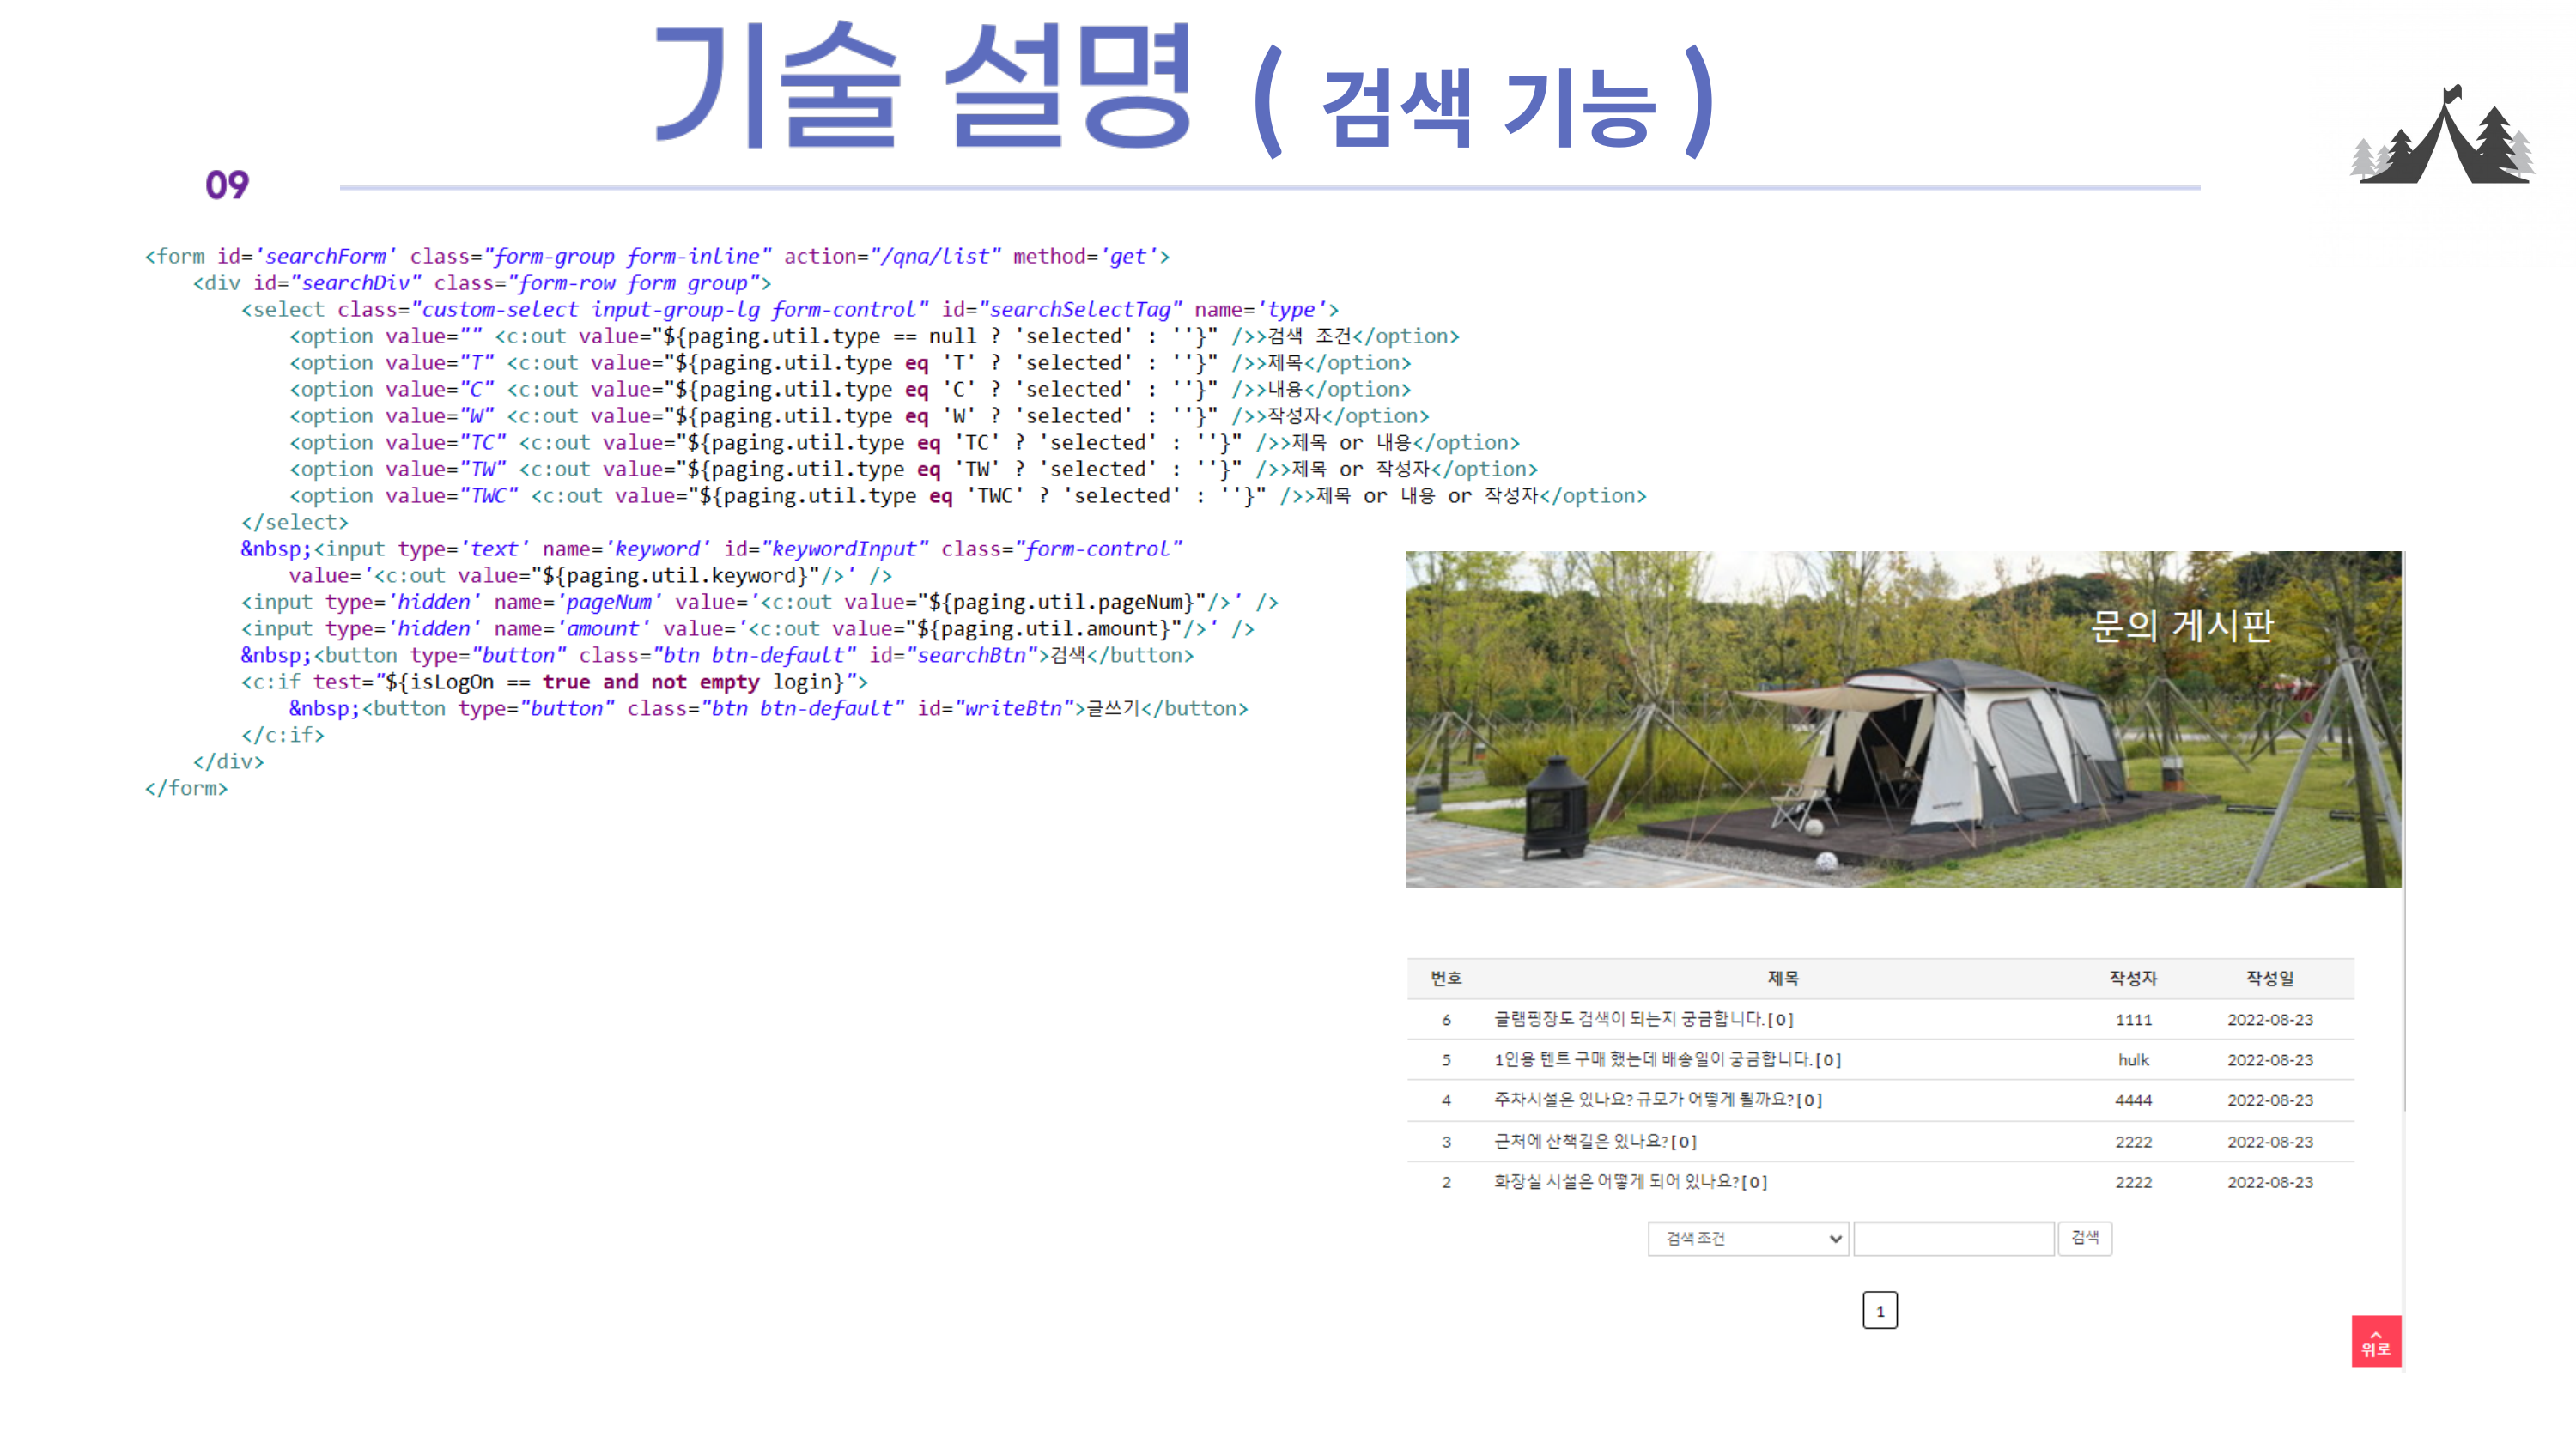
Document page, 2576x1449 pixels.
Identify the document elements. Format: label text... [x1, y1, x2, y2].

text_box (검색 기능) [1259, 5, 1915, 173]
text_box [1259, 180, 2202, 197]
picture [2309, 0, 2576, 267]
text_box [340, 180, 517, 197]
picture [132, 243, 2406, 1373]
picture [199, 160, 265, 228]
picture [521, 0, 1255, 216]
